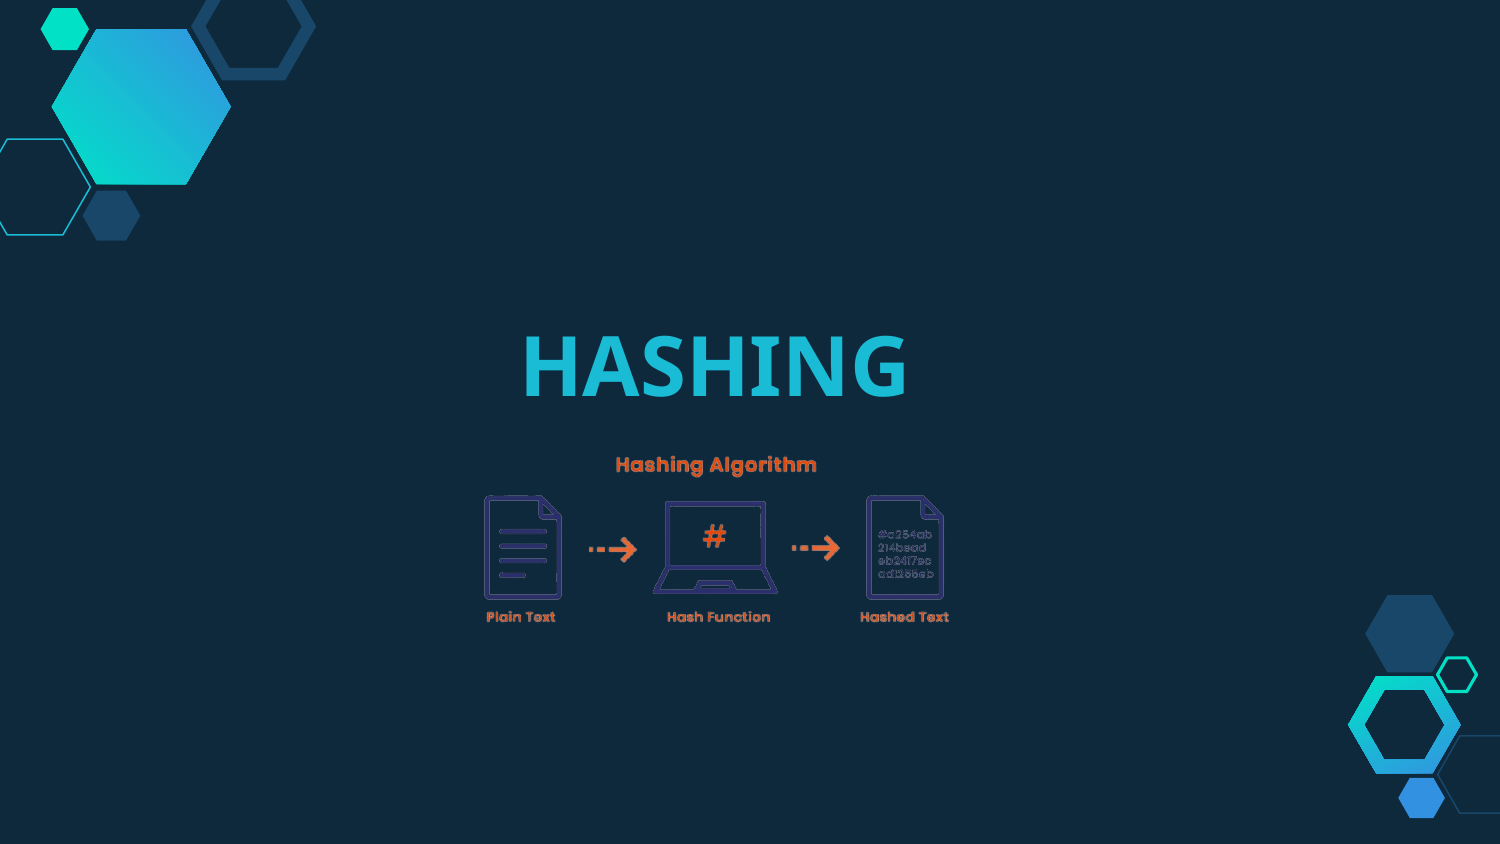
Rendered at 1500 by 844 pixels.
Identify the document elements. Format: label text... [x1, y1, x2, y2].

picture [455, 439, 975, 640]
text_box HASHING [504, 305, 926, 421]
